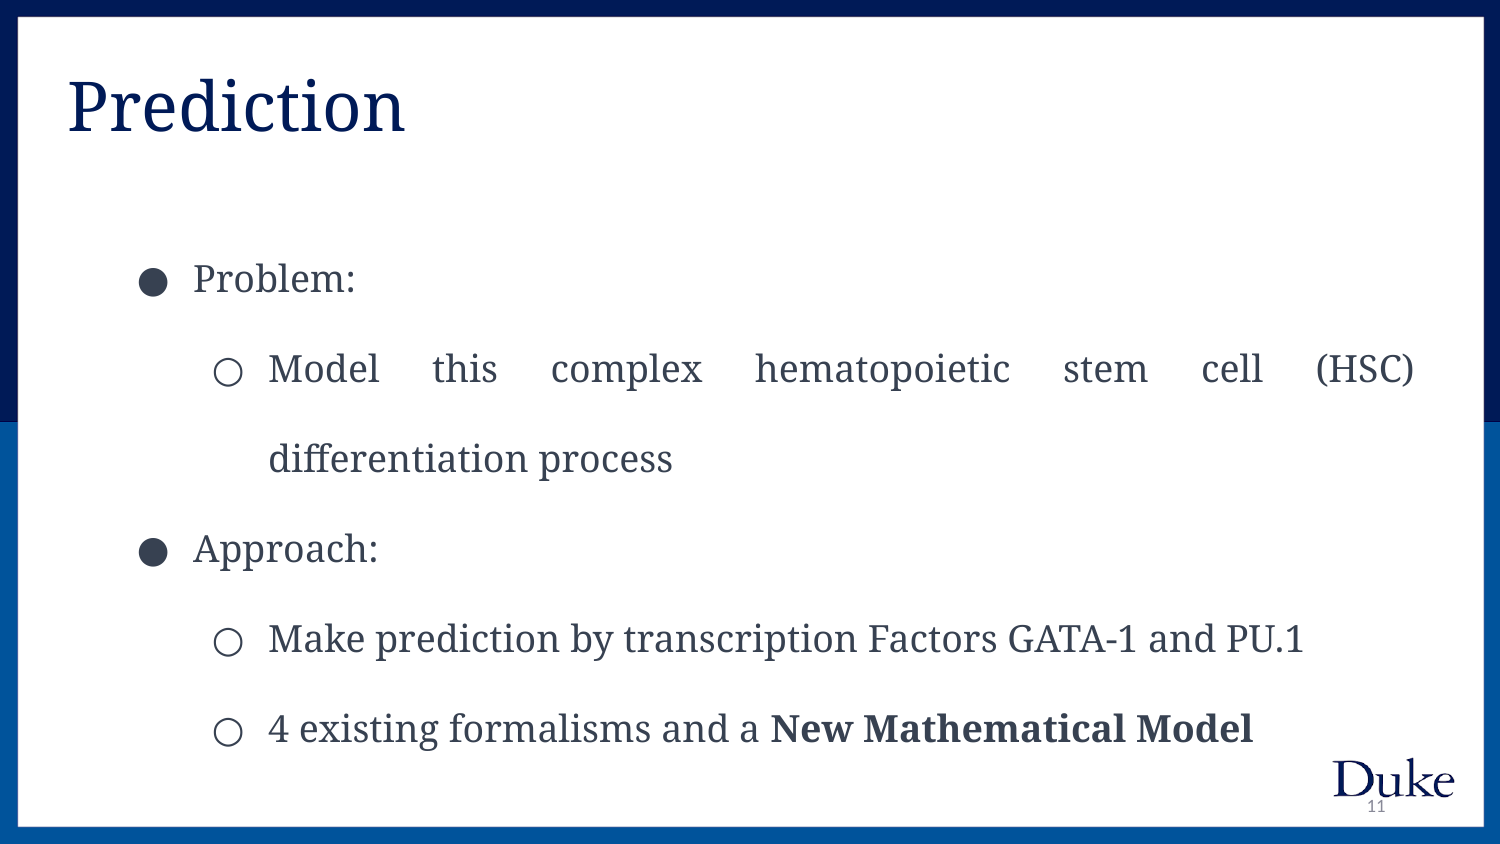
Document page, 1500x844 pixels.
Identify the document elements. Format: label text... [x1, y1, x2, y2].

slide_number 11 [1059, 782, 1397, 827]
picture [0, 0, 1500, 844]
title Prediction [56, 22, 1351, 186]
text_box Problem: Model this complex hematopoietic stem cell (HSC) differentiation process Approach: Make prediction by transcription Factors GATA-1 and PU.1 4 existing formalisms and a New Mathematical Model [103, 195, 1431, 319]
